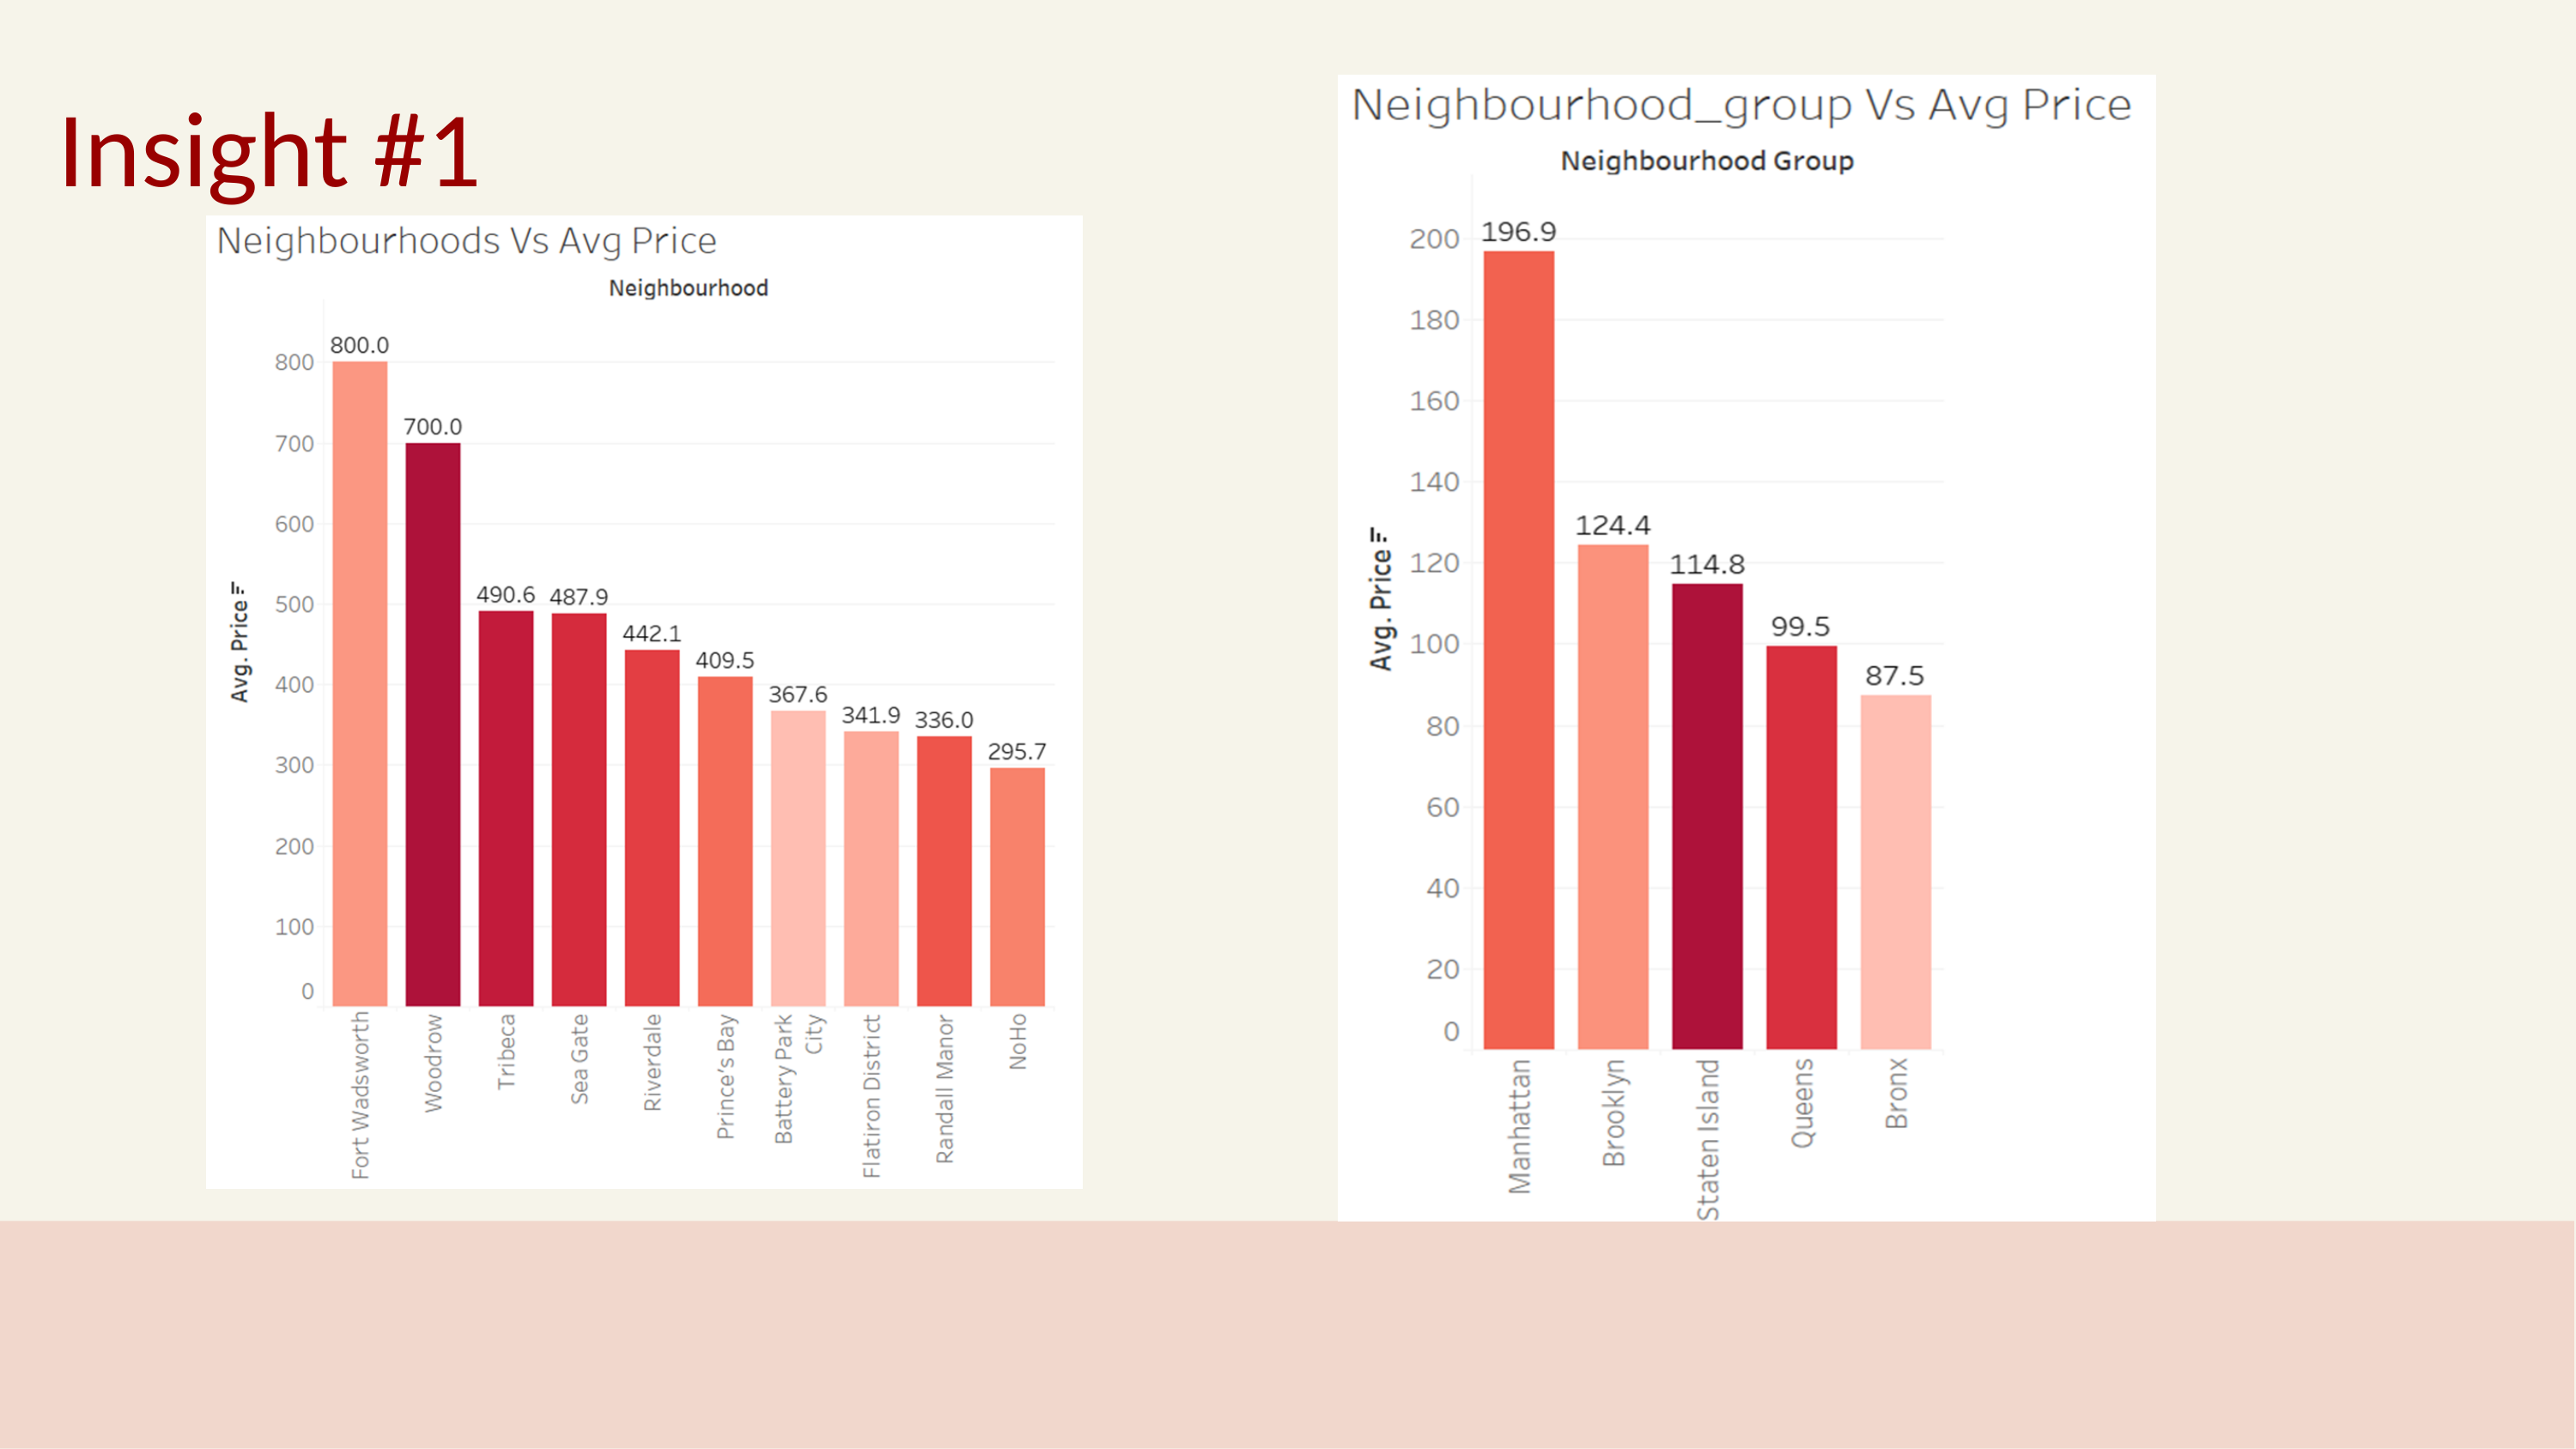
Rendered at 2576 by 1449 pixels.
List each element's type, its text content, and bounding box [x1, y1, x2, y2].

text_box [0, 1221, 2574, 1449]
picture [205, 215, 1083, 1189]
picture [1338, 75, 2156, 1222]
text_box Insight #1 [58, 53, 1013, 209]
